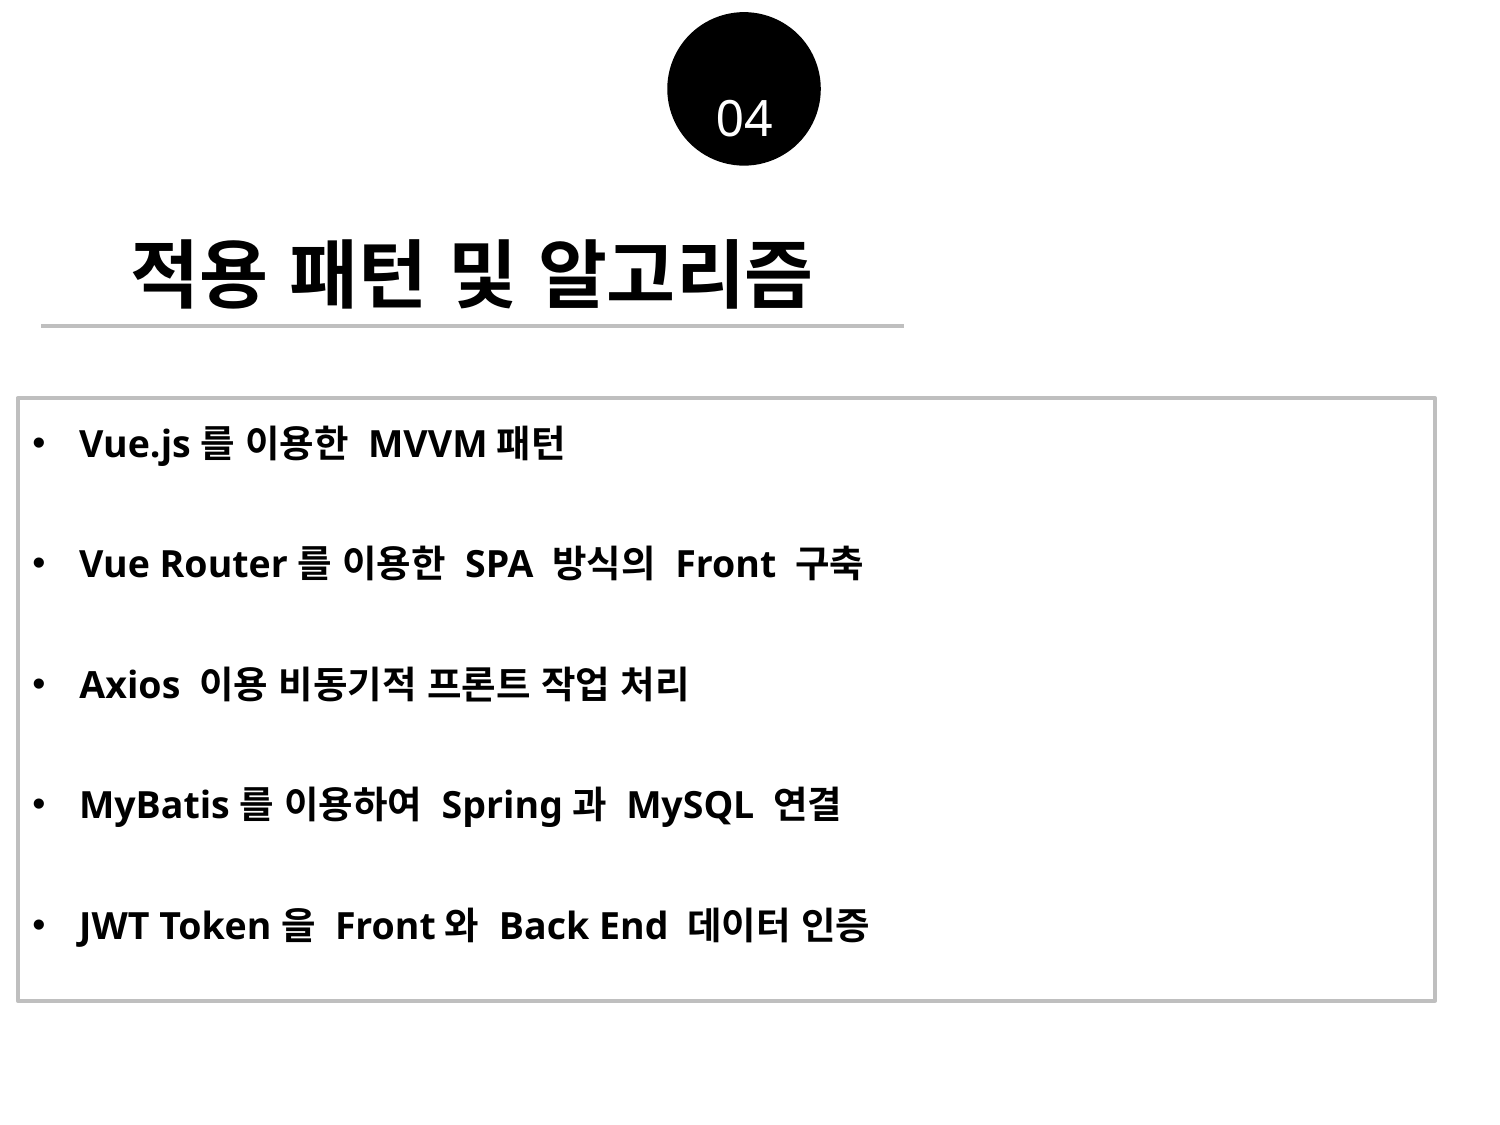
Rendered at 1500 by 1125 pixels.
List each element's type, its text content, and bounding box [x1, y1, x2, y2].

text_box [16, 396, 1437, 1003]
text_box JWT Token을 Front와 Back End 데이터 인증 [17, 894, 1166, 955]
text_box 04 [655, 78, 833, 154]
text_box [665, 10, 823, 78]
text_box 적용 패턴 및 알고리즘 [17, 219, 928, 325]
text_box MyBatis를 이용하여 Spring과 MySQL 연결 [17, 773, 1166, 834]
text_box [699, 154, 789, 168]
